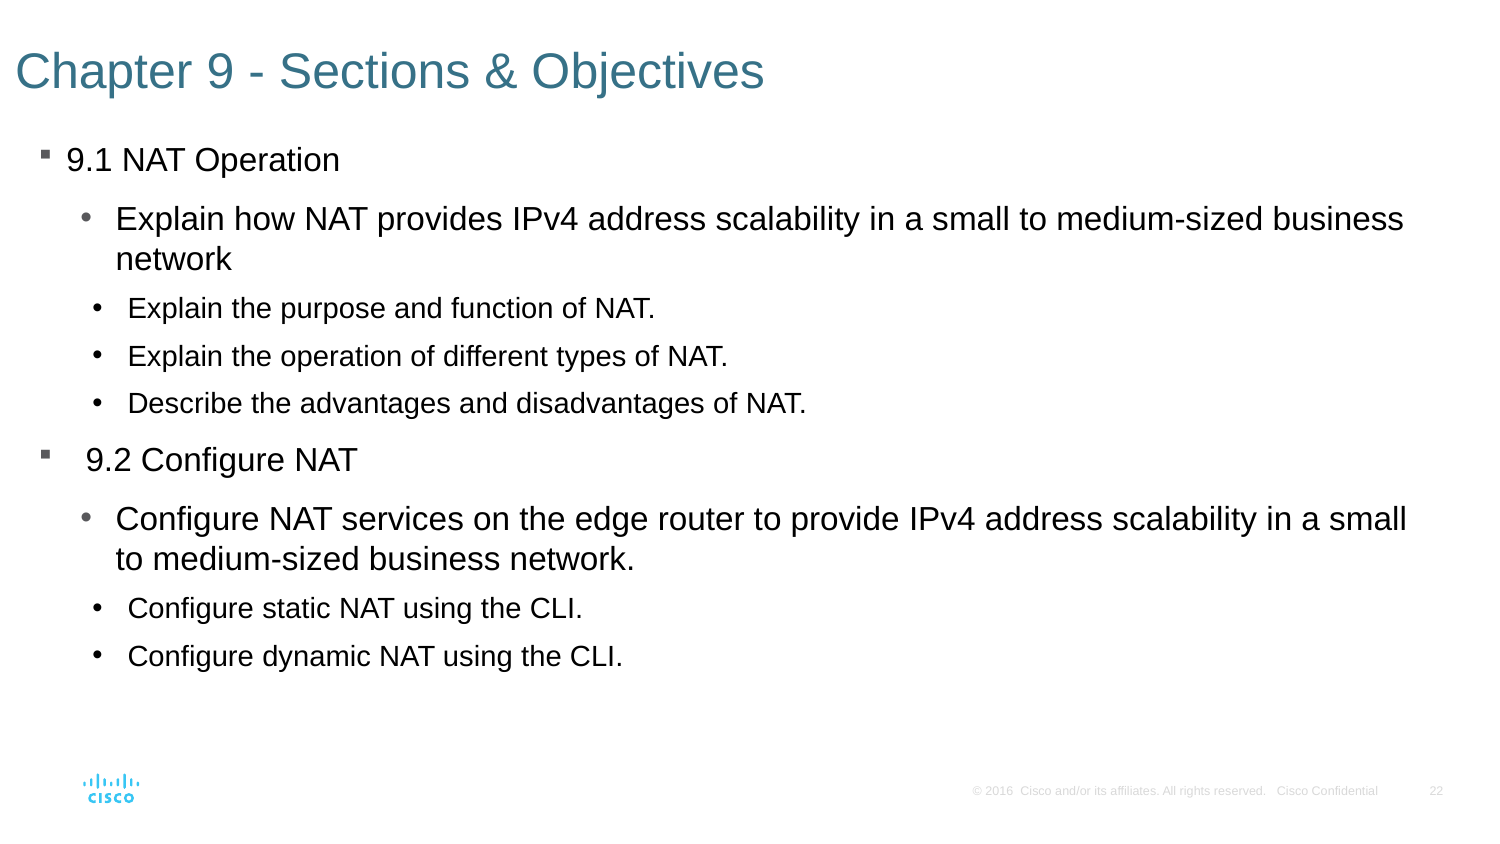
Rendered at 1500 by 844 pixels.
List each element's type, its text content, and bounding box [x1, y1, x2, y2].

title Chapter 9 - Sections & Objectives [0, 6, 1500, 131]
list 9.1 NAT Operation Explain how NAT provides IPv4 address scalability in a small to medium-sized business network Explain the purpose and function of NAT. Explain the operation of different types of NAT. Describe the advantages and disadvantages of NAT. 9.2 Configure NAT Configure NAT services on the edge router to provide IPv4 address scalability in a small to medium-sized business network. Configure static NAT using the CLI. Configure dynamic NAT using the CLI. [23, 131, 1476, 813]
